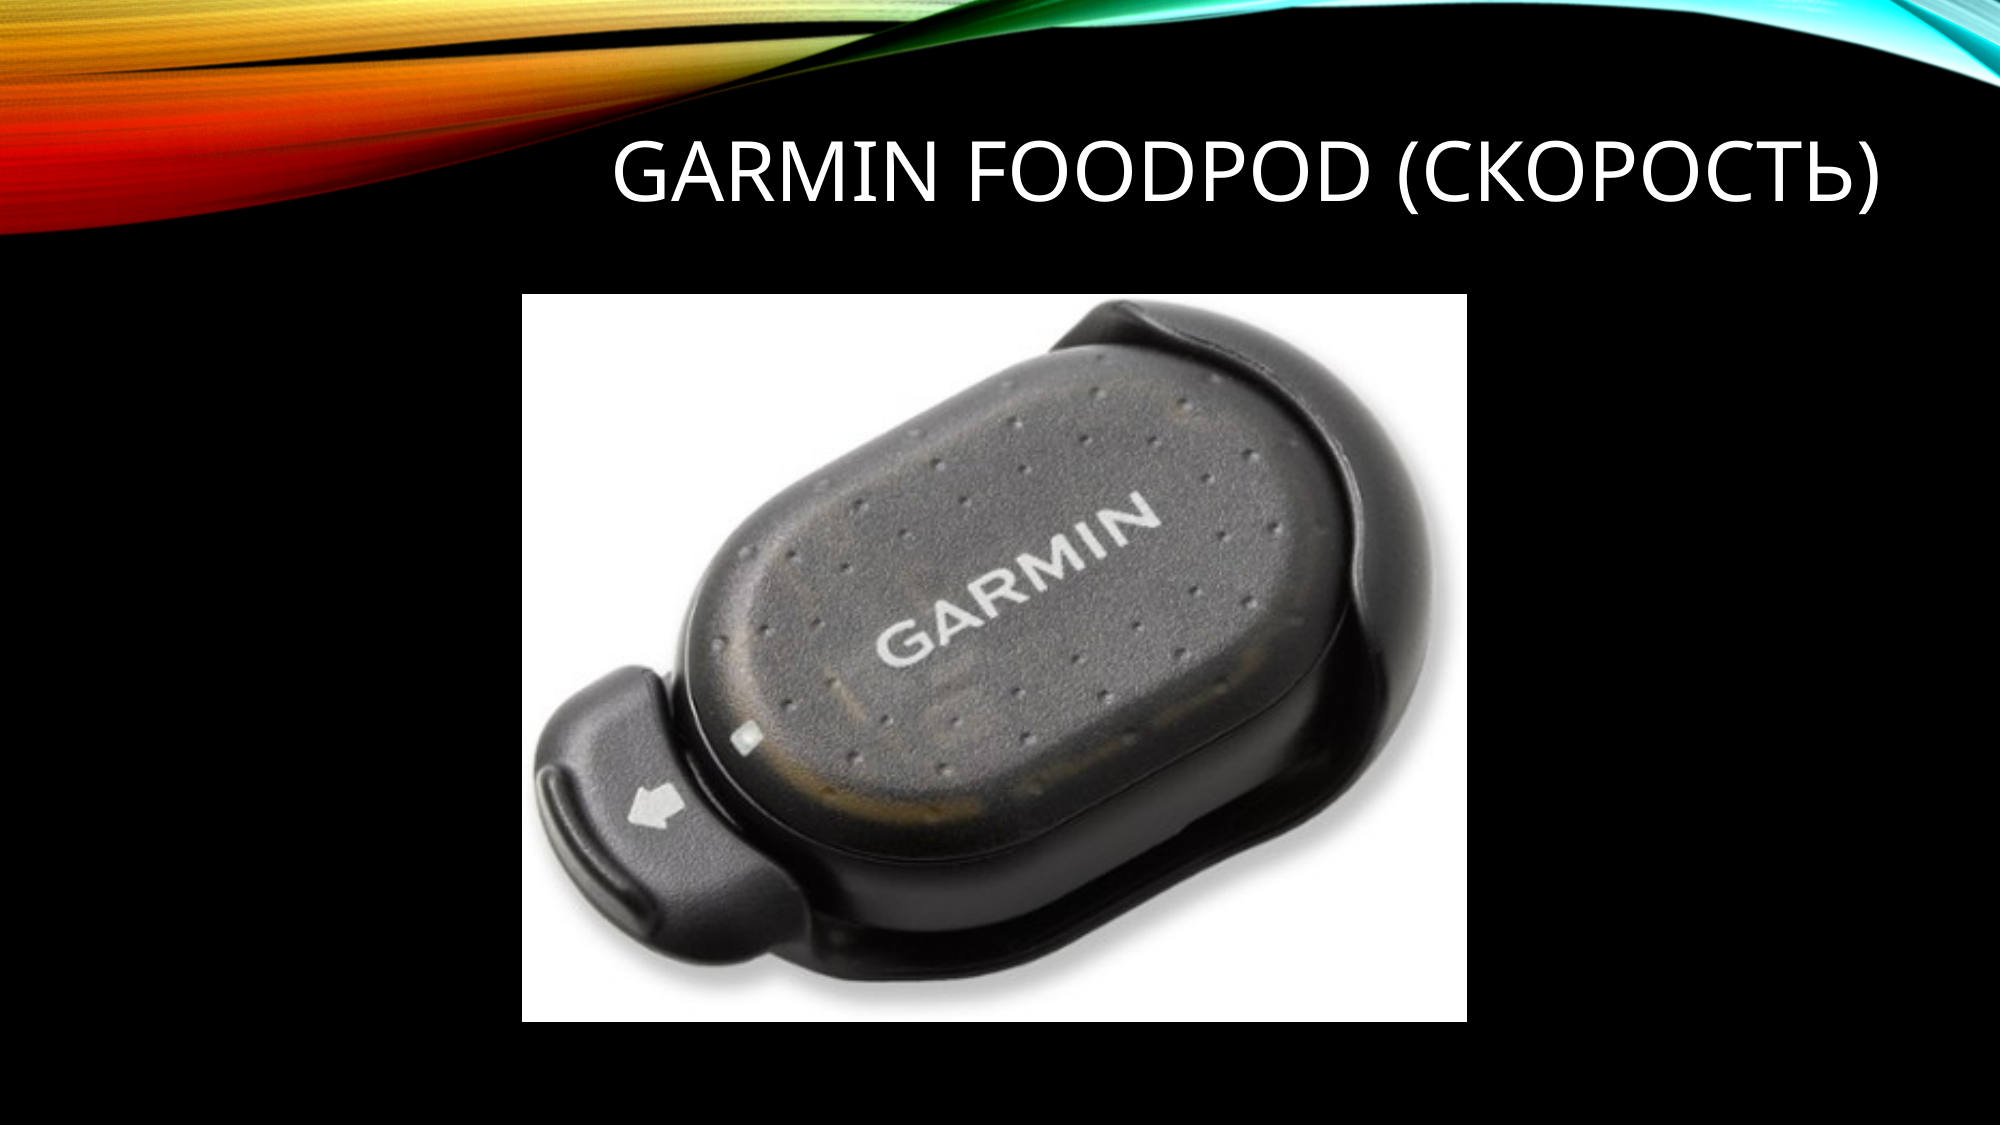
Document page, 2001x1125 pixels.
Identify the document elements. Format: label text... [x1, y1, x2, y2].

title Garmin Foodpod (скорость) [483, 68, 1897, 281]
picture [522, 294, 1467, 1022]
picture [0, 0, 2000, 237]
